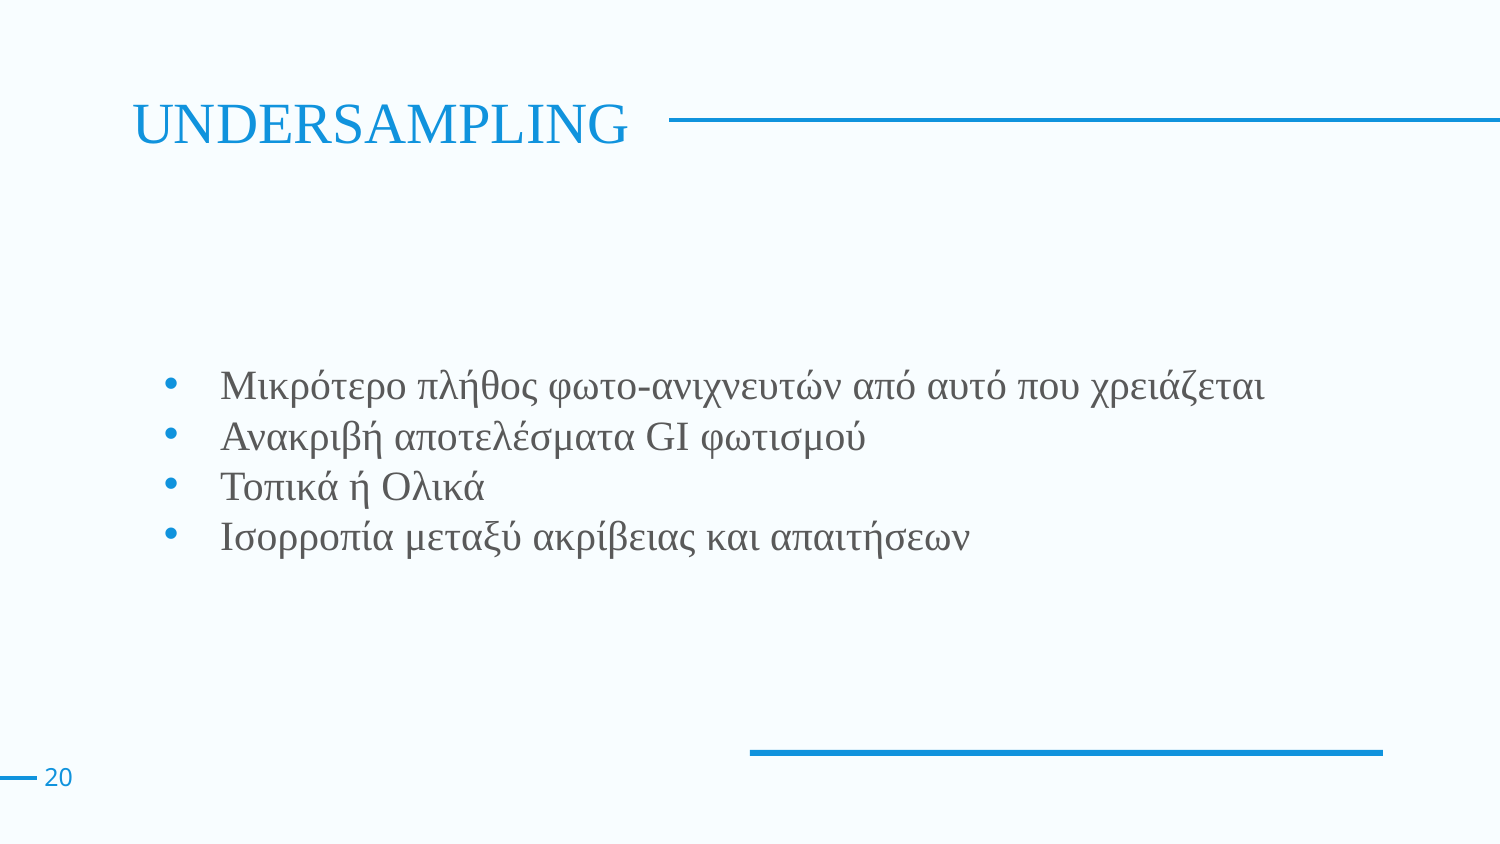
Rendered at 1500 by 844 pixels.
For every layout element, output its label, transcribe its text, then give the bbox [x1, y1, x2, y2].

list Μικρότερο πλήθος φωτο-ανιχνευτών από αυτό που χρειάζεται Ανακριβή αποτελέσματα GI φωτισμού Τοπικά ή Ολικά Ισορροπία μεταξύ ακρίβειας και απαιτήσεων [148, 292, 1488, 625]
slide_number 20 [39, 760, 79, 796]
title UNDERSAMPLING [116, 72, 1383, 167]
text_box [749, 749, 1383, 756]
